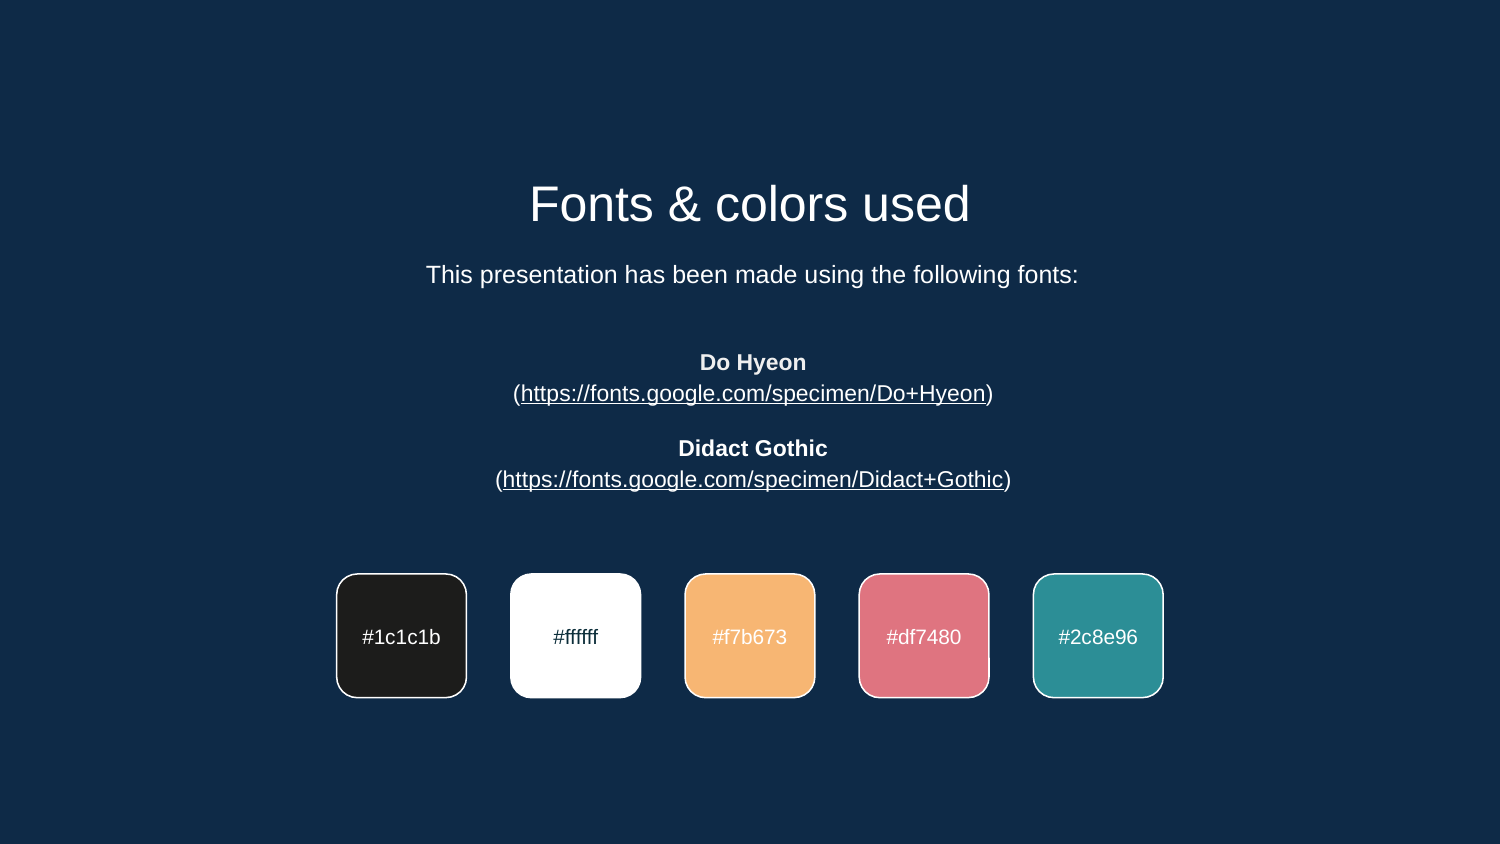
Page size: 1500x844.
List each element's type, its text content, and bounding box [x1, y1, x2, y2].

list Do Hyeon (https://fonts.google.com/specimen/Do+Hyeon) Didact Gothic (https://fonts.google.com/specimen/Didact+Gothic) [175, 314, 1332, 521]
text_box [859, 672, 989, 698]
text_box [685, 573, 815, 599]
list This presentation has been made using the following fonts: [175, 239, 1332, 312]
text_box [1033, 672, 1164, 698]
text_box [510, 573, 641, 599]
text_box [336, 573, 467, 599]
text_box #ffffff [510, 599, 641, 672]
text_box #2c8e96 [1033, 599, 1164, 672]
text_box [685, 672, 815, 698]
text_box #1c1c1b [336, 599, 467, 672]
text_box #df7480 [859, 599, 989, 672]
text_box #f7b673 [685, 599, 815, 672]
text_box [336, 672, 467, 698]
text_box [510, 672, 641, 698]
title Fonts & colors used [171, 156, 1328, 236]
text_box [1033, 573, 1164, 599]
text_box [859, 573, 989, 599]
